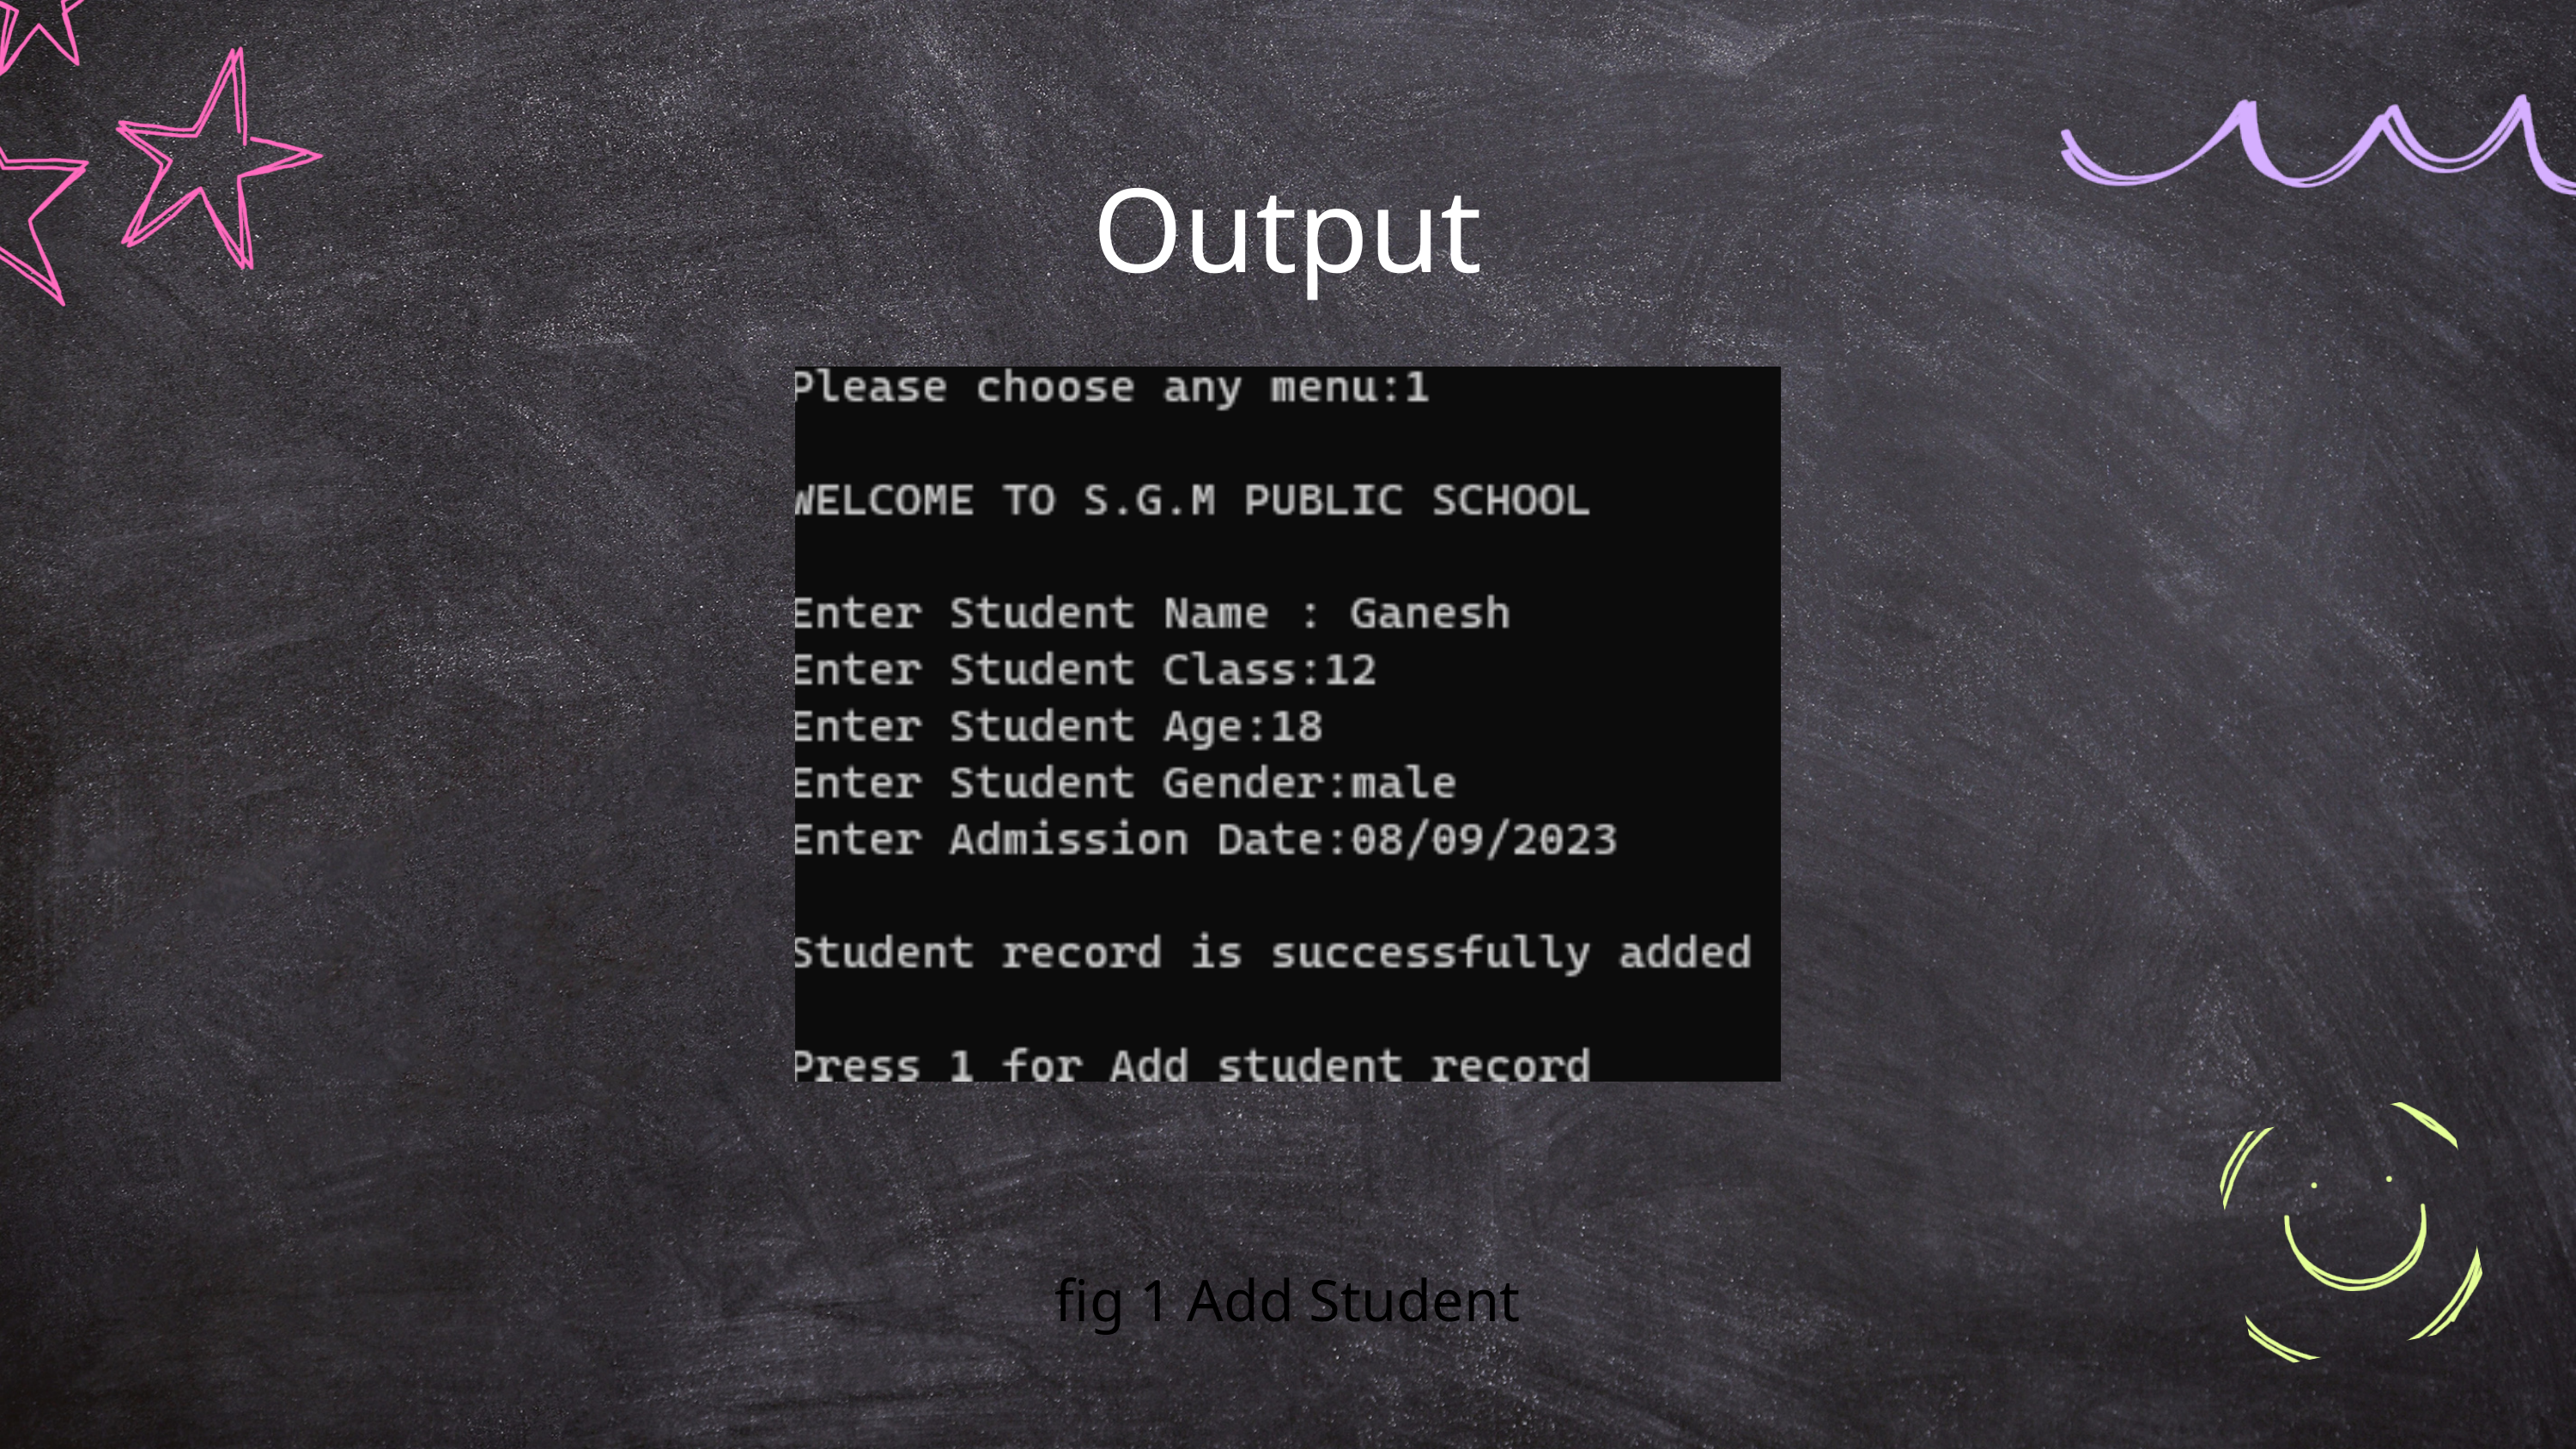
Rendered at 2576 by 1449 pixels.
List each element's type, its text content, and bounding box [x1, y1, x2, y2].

text_box fig 1 Add Student [1053, 1261, 1523, 1334]
text_box Output [670, 186, 1905, 296]
text_box [794, 367, 1781, 1082]
text_box [2060, 94, 2576, 197]
text_box [0, 0, 324, 337]
text_box [2210, 1093, 2493, 1371]
text_box [0, 0, 2576, 1449]
